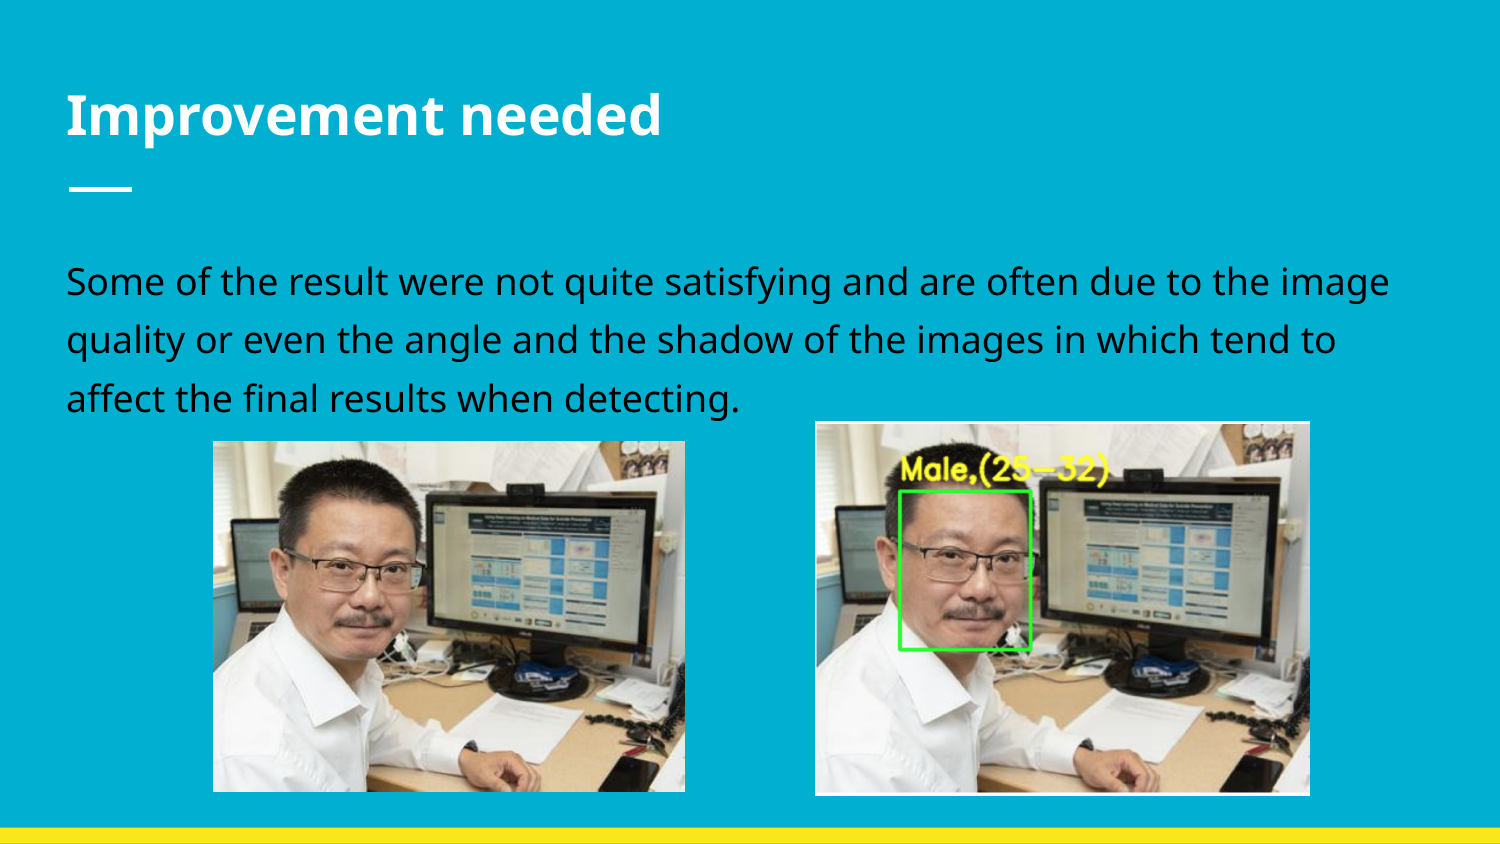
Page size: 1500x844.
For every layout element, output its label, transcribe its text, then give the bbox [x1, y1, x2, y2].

picture [213, 440, 685, 793]
list Some of the result were not quite satisfying and are often due to the image quality or even the angle and the shadow of the images in which tend to affect the final results when detecting. [51, 232, 1449, 750]
picture [814, 421, 1310, 796]
title Improvement needed [51, 61, 1449, 167]
